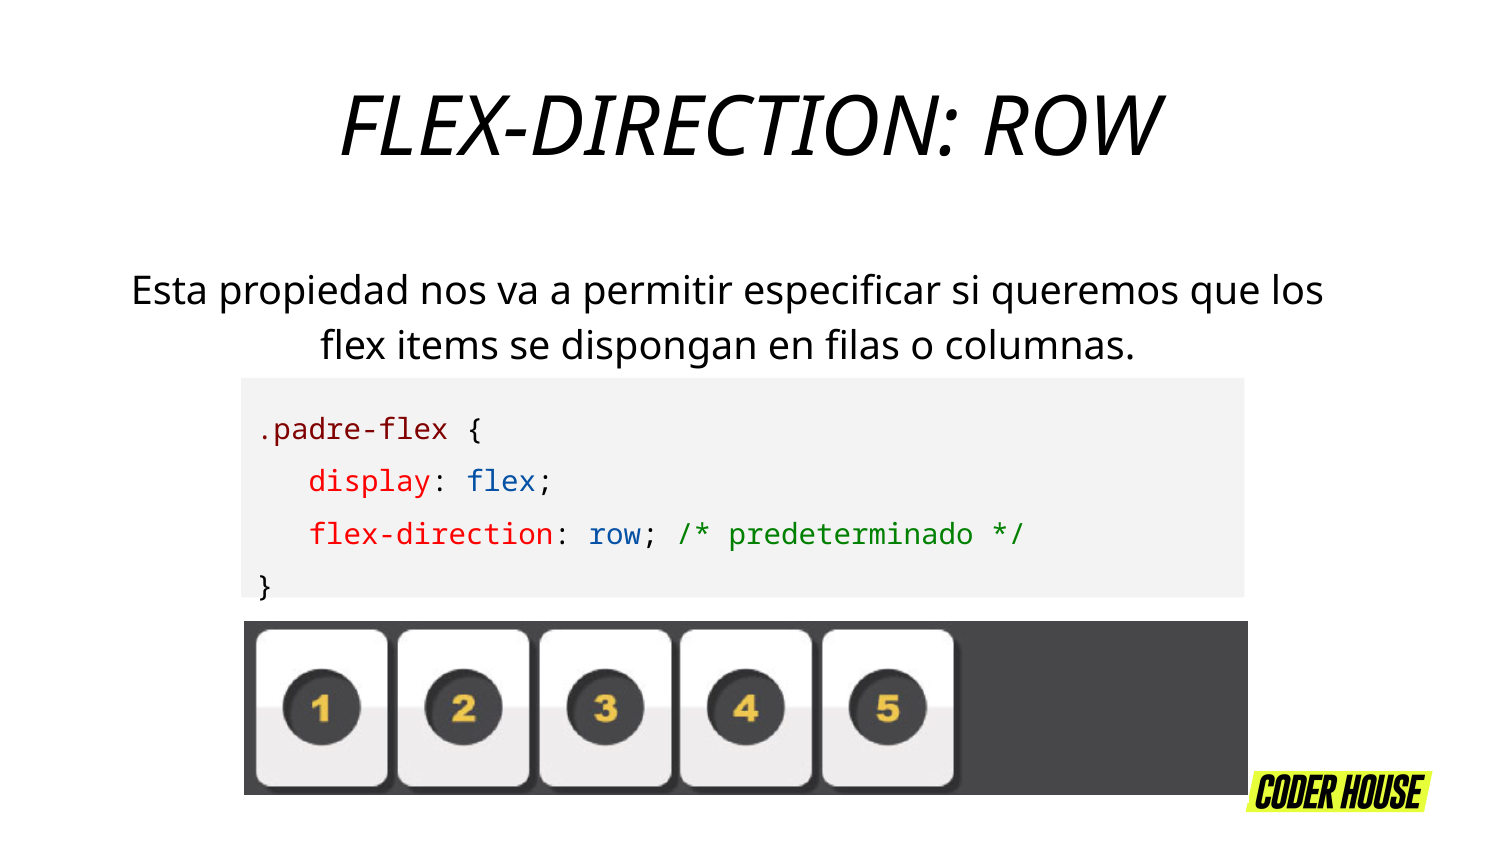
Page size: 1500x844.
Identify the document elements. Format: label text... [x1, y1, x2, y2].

picture [237, 612, 1437, 819]
text_box FLEX-DIRECTION: ROW [165, 41, 1334, 157]
text_box .padre-flex { display: flex; flex-direction: row; /* predeterminado */ } [241, 377, 1245, 598]
text_box Esta propiedad nos va a permitir especificar si queremos que los flex items se dispongan en filas o columnas. [107, 242, 1349, 376]
